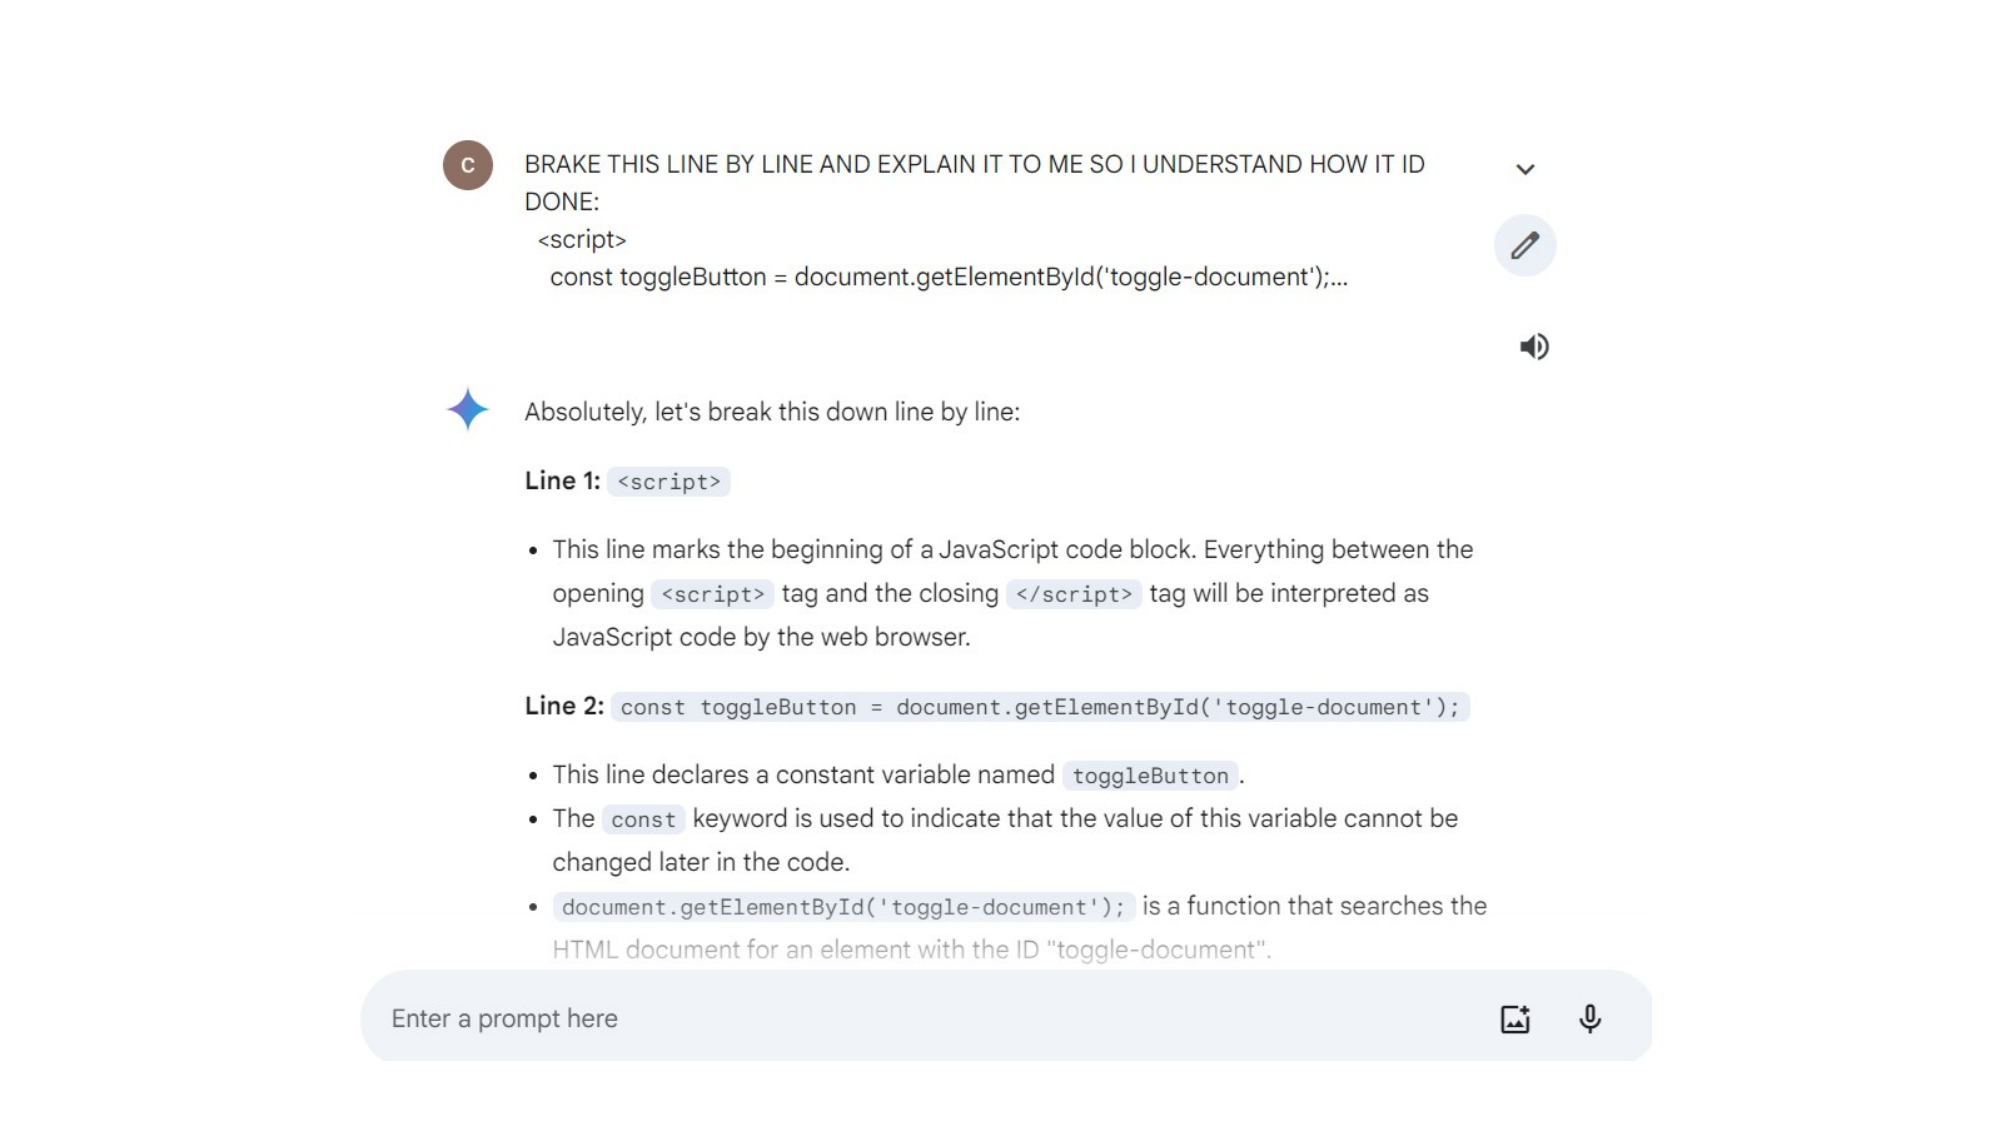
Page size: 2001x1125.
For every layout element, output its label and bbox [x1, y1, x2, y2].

picture [348, 64, 1652, 1061]
